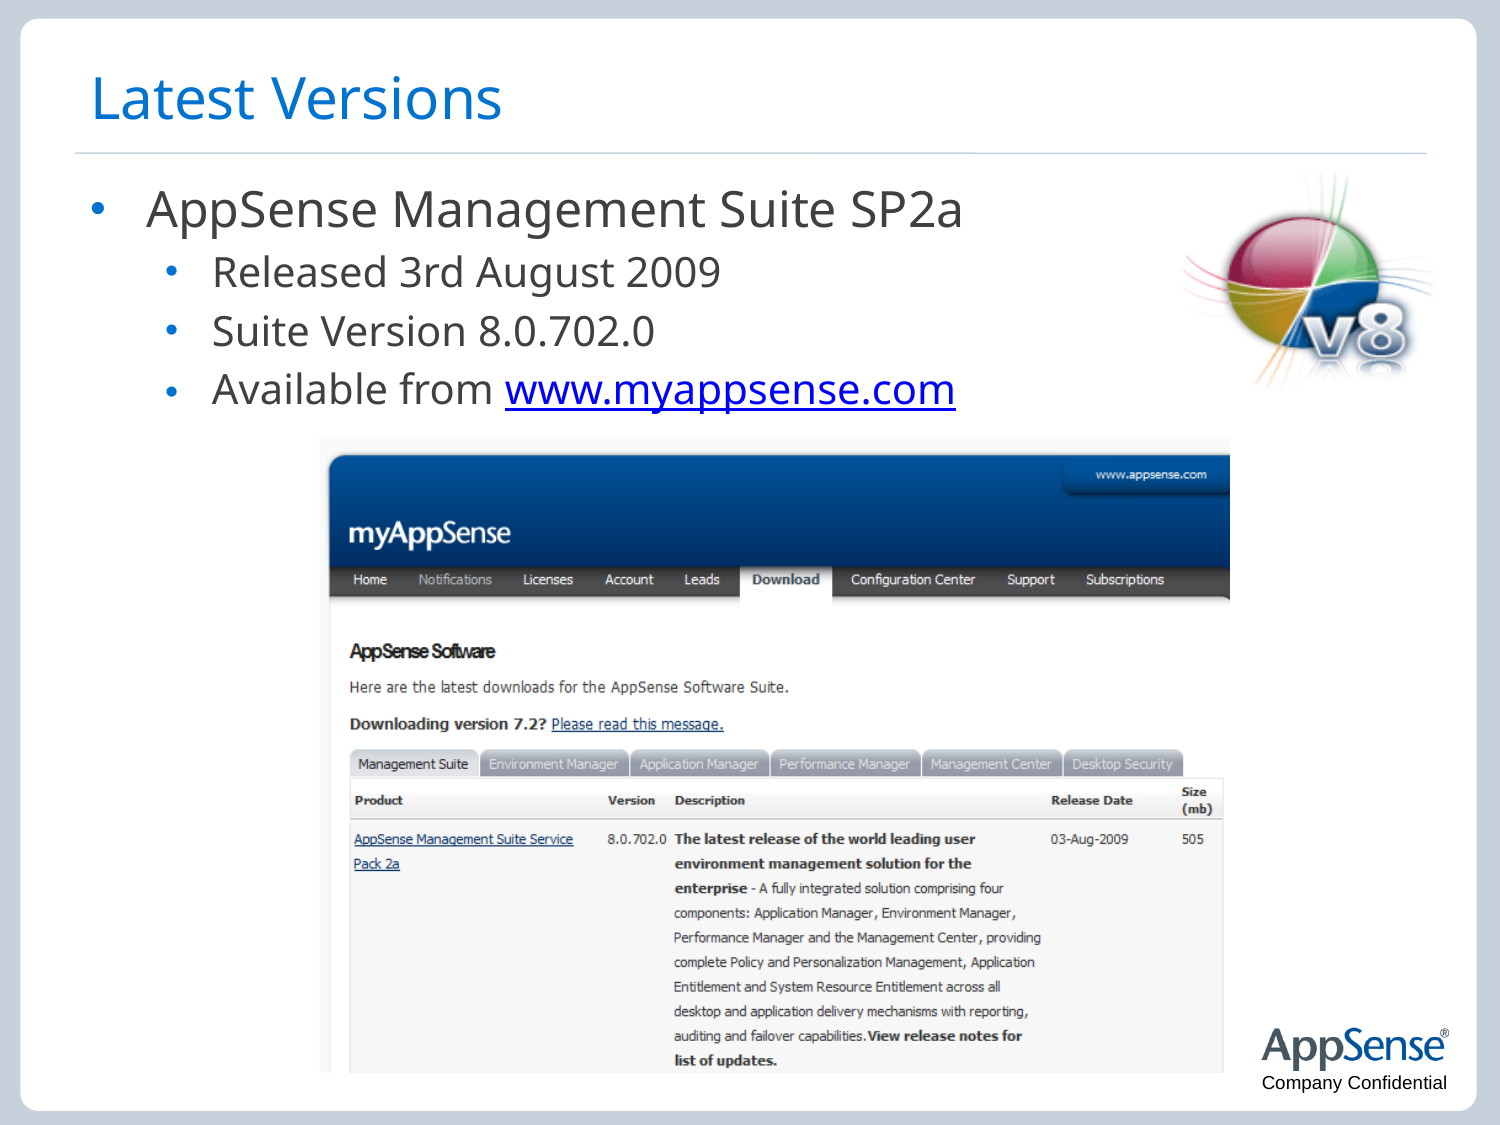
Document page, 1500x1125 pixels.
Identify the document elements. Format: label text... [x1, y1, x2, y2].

title Latest Versions [74, 44, 1426, 148]
list AppSense Management Suite SP2a Released 3rd August 2009 Suite Version 8.0.702.0 Available from www.myappsense.com [74, 169, 1426, 1006]
picture [1181, 172, 1436, 390]
picture [1261, 1027, 1449, 1071]
picture [319, 438, 1230, 1074]
